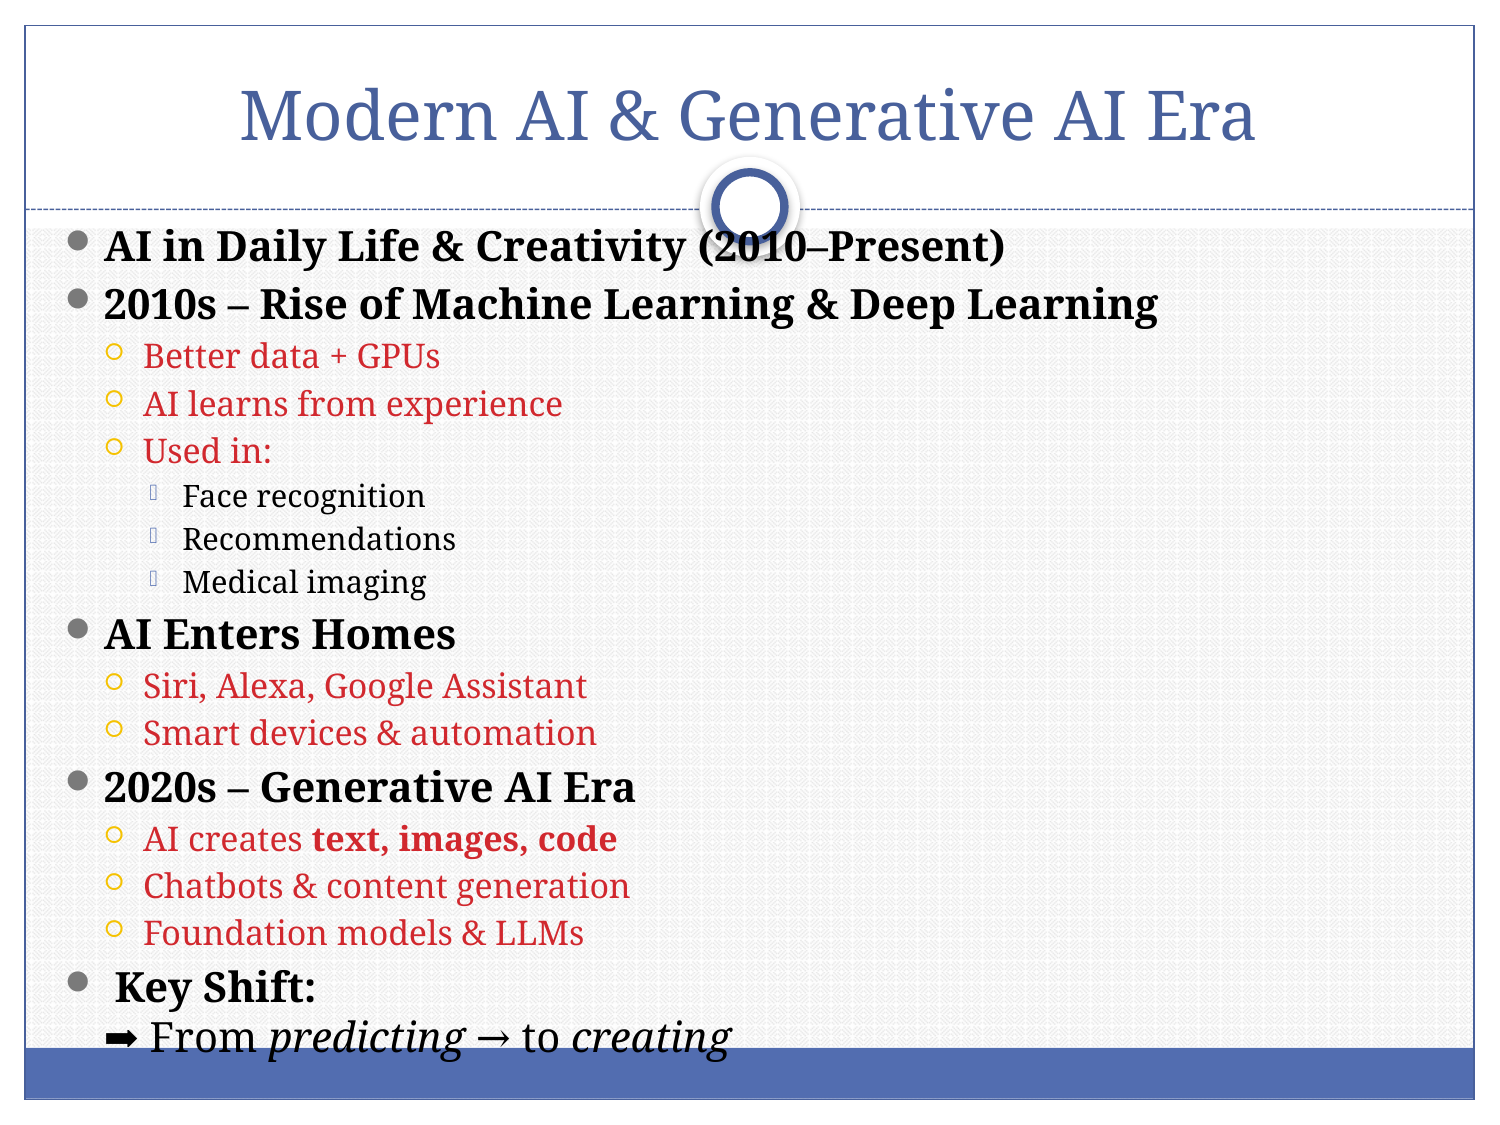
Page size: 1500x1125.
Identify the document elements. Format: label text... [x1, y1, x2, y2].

list AI in Daily Life & Creativity (2010–Present) 2010s – Rise of Machine Learning & Deep Learning Better data + GPUs AI learns from experience Used in: Face recognition Recommendations Medical imaging AI Enters Homes Siri, Alexa, Google Assistant Smart devices & automation 2020s – Generative AI Era AI creates text, images, code Chatbots & content generation Foundation models & LLMs Key Shift: ➡️ From predicting → to creating [50, 212, 1445, 1075]
title Modern AI & Generative AI Era [49, 37, 1450, 162]
